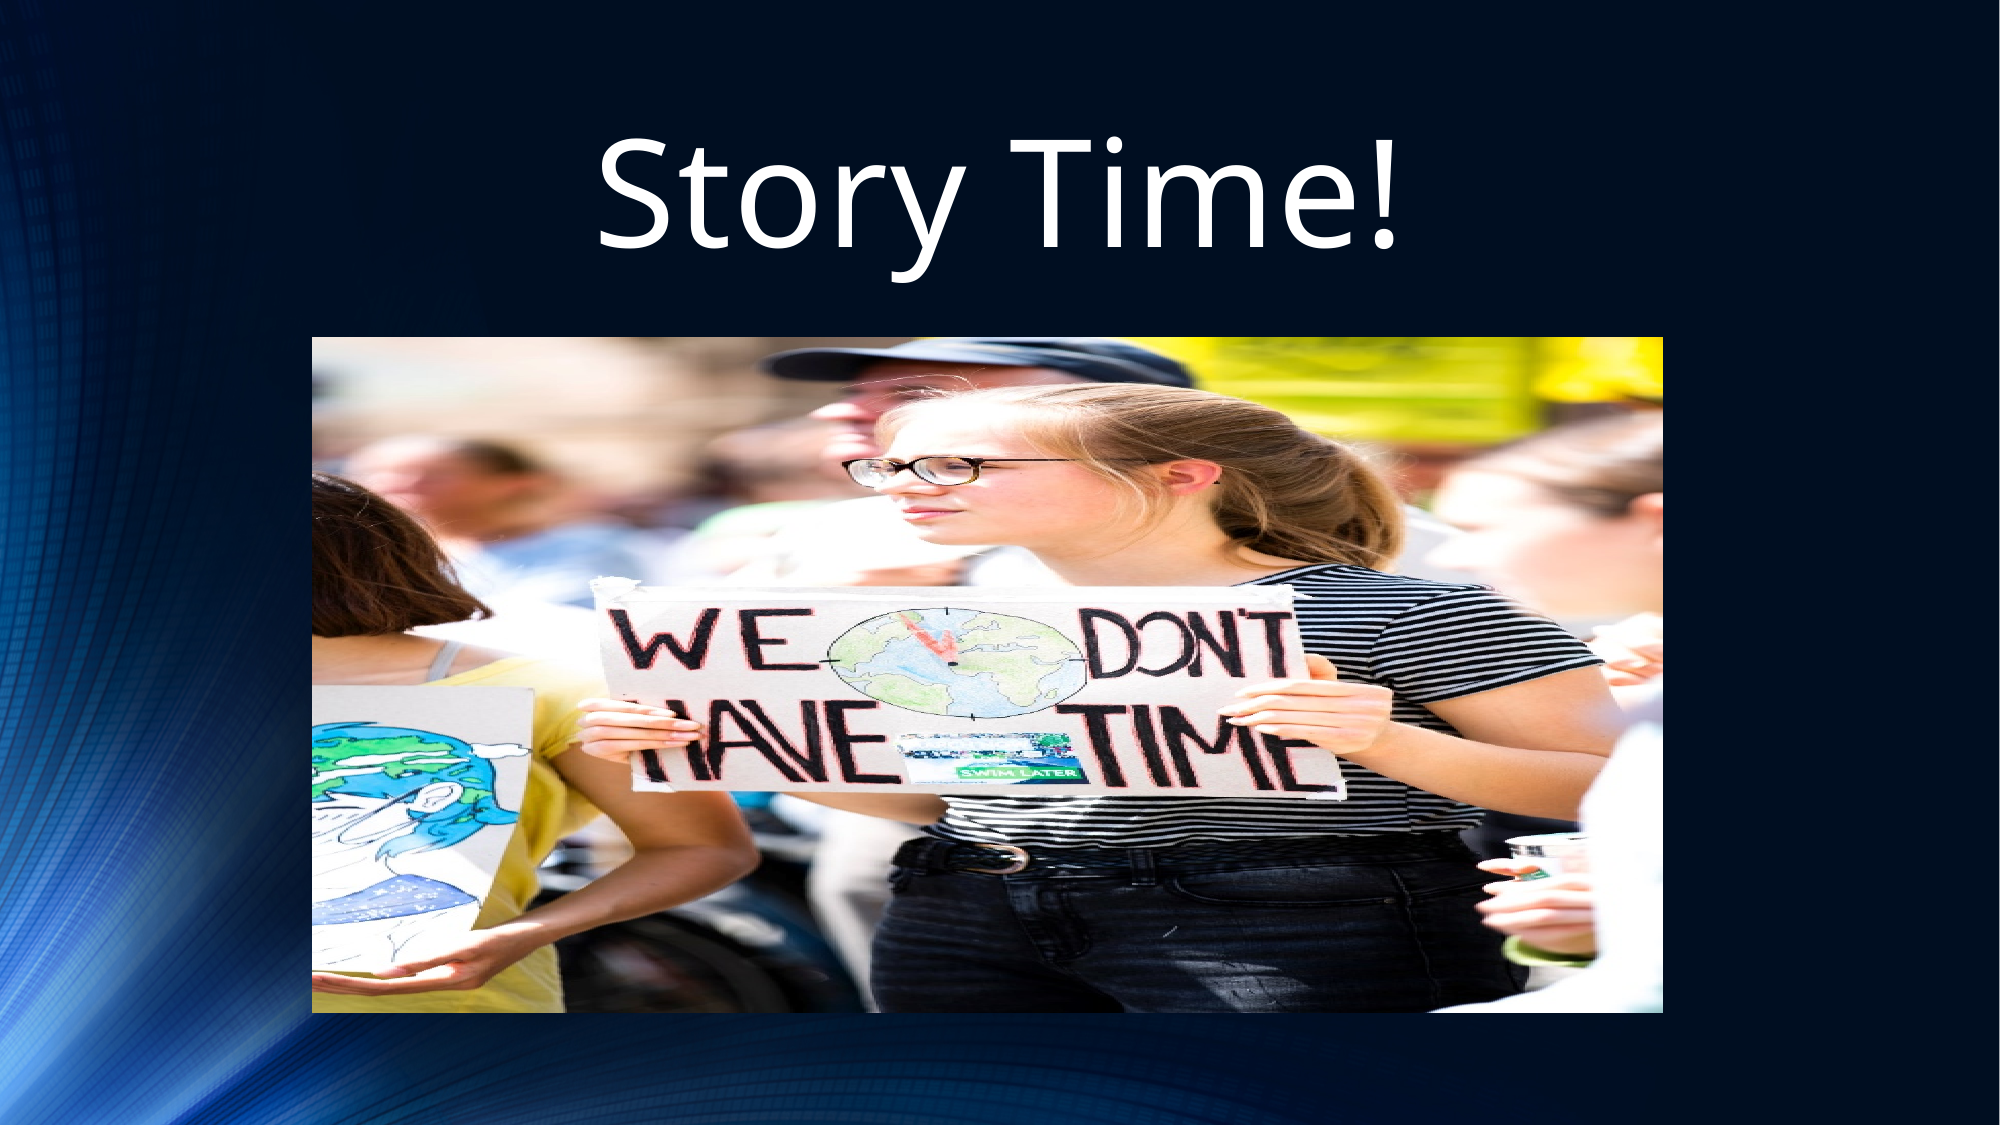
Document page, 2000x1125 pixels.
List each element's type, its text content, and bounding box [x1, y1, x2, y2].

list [312, 337, 1663, 1013]
title Story Time! [249, 62, 1750, 288]
picture [0, 0, 2000, 1125]
